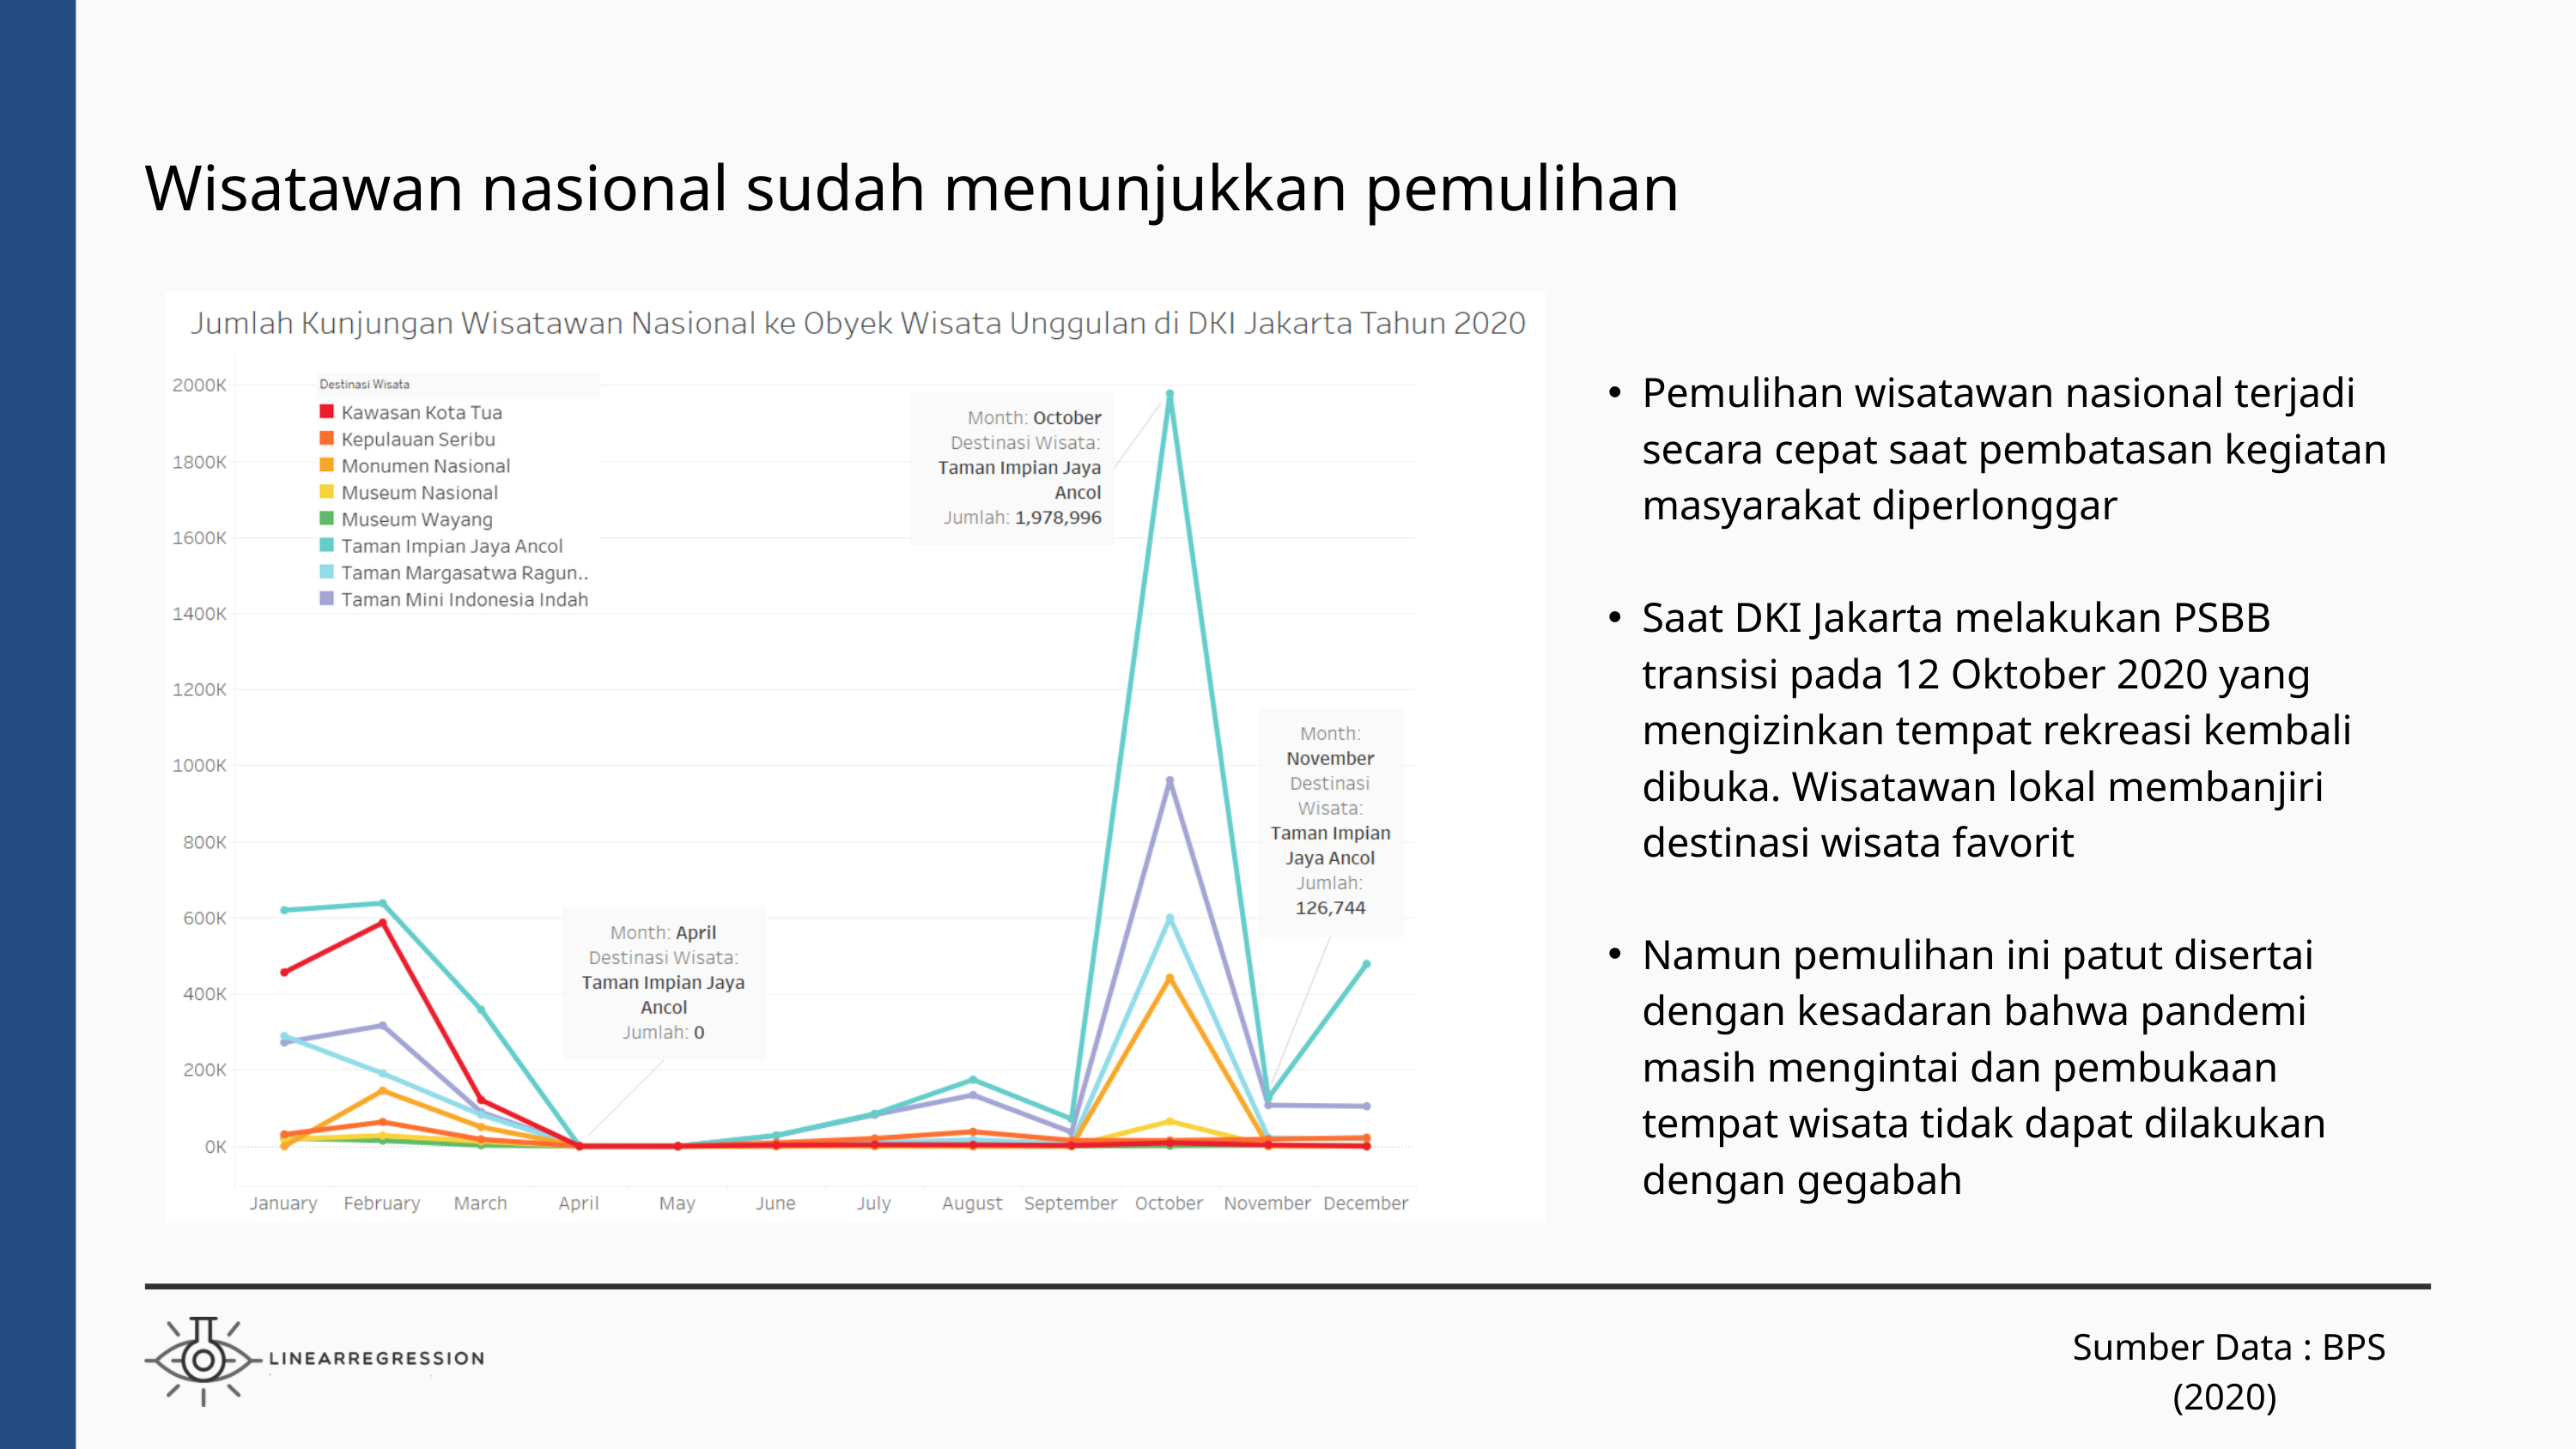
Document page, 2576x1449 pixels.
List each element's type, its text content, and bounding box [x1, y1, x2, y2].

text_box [144, 1283, 2432, 1407]
text_box [0, 0, 76, 1449]
text_box Pemulihan wisatawan nasional terjadi secara cepat saat pembatasan kegiatan masyarakat diperlonggar Saat DKI Jakarta melakukan PSBB transisi pada 12 Oktober 2020 yang mengizinkan tempat rekreasi kembali dibuka. Wisatawan lokal membanjiri destinasi wisata favorit Namun pemulihan ini patut disertai dengan kesadaran bahwa pandemi masih mengintai dan pembukaan tempat wisata tidak dapat dilakukan dengan gegabah [1573, 359, 2391, 1203]
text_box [166, 292, 1546, 1223]
text_box Wisatawan nasional sudah menunjukkan pemulihan [144, 135, 2277, 223]
